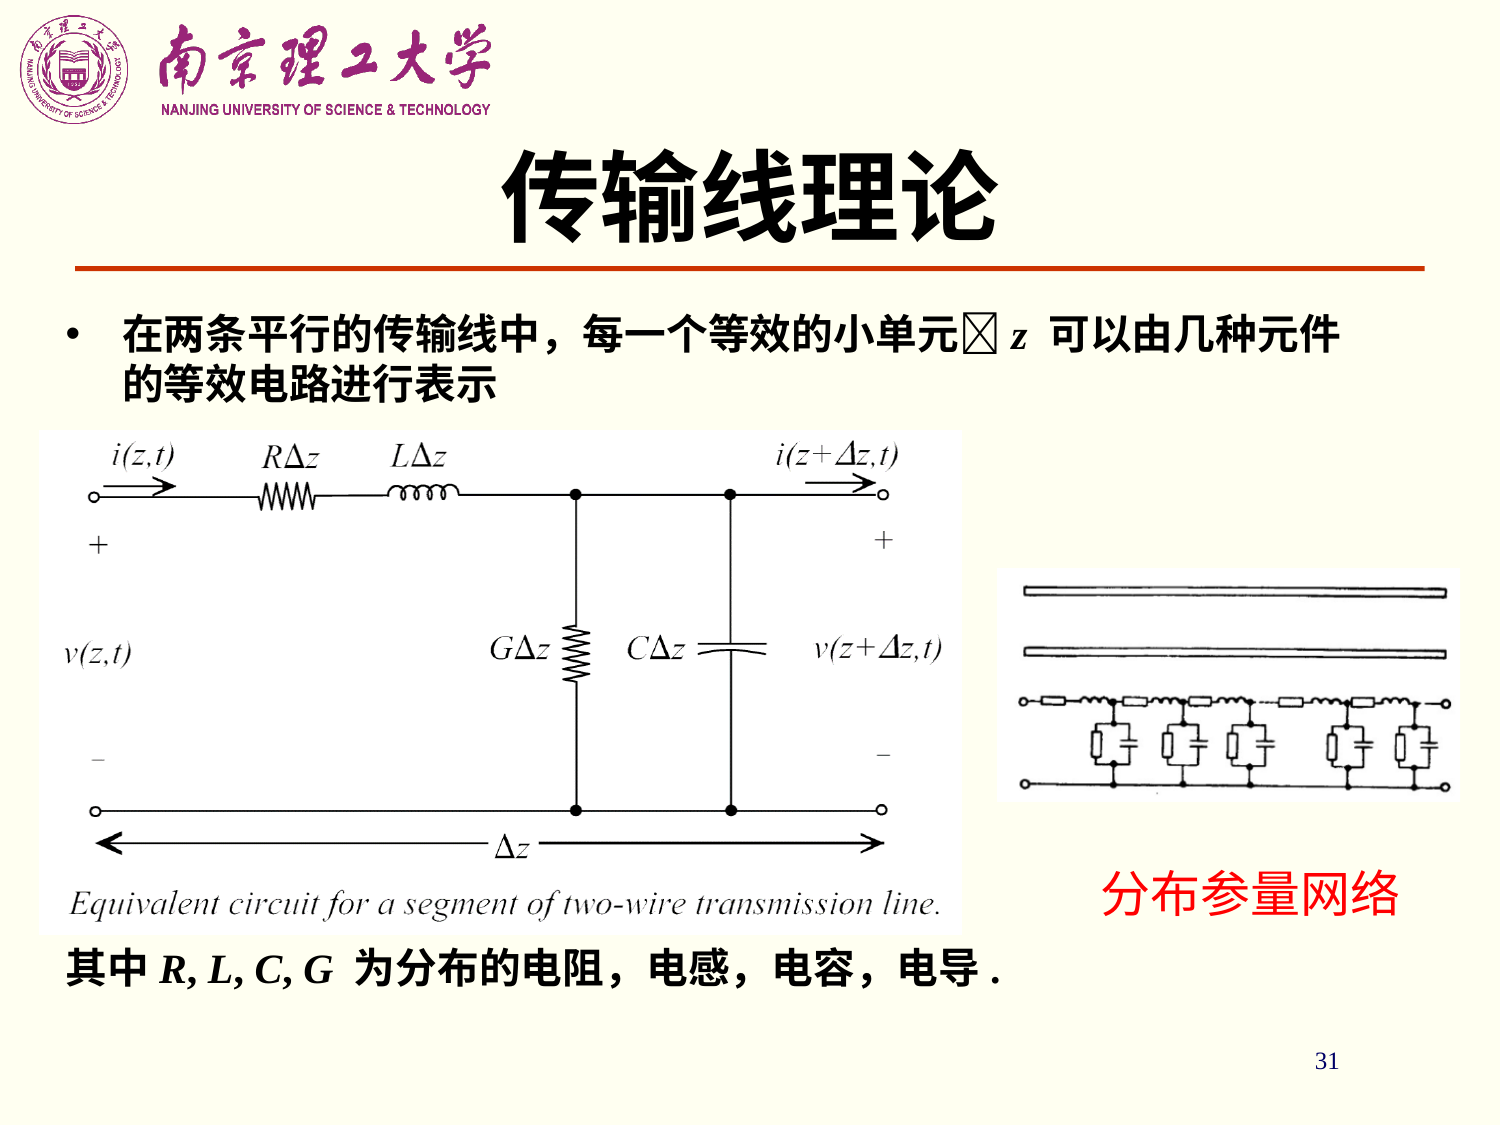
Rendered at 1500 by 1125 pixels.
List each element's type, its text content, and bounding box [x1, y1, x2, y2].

picture [39, 430, 962, 935]
picture [997, 568, 1461, 802]
text_box 在两条平行的传输线中，每一个等效的小单元z 可以由几种元件的等效电路进行表示 其中R, L, C, G 为分布的电阻，电感，电容，电导. [50, 300, 1357, 1125]
picture [17, 15, 491, 126]
title 传输线理论 [143, 125, 1357, 263]
text_box 分布参量网络 [1357, 855, 1500, 931]
